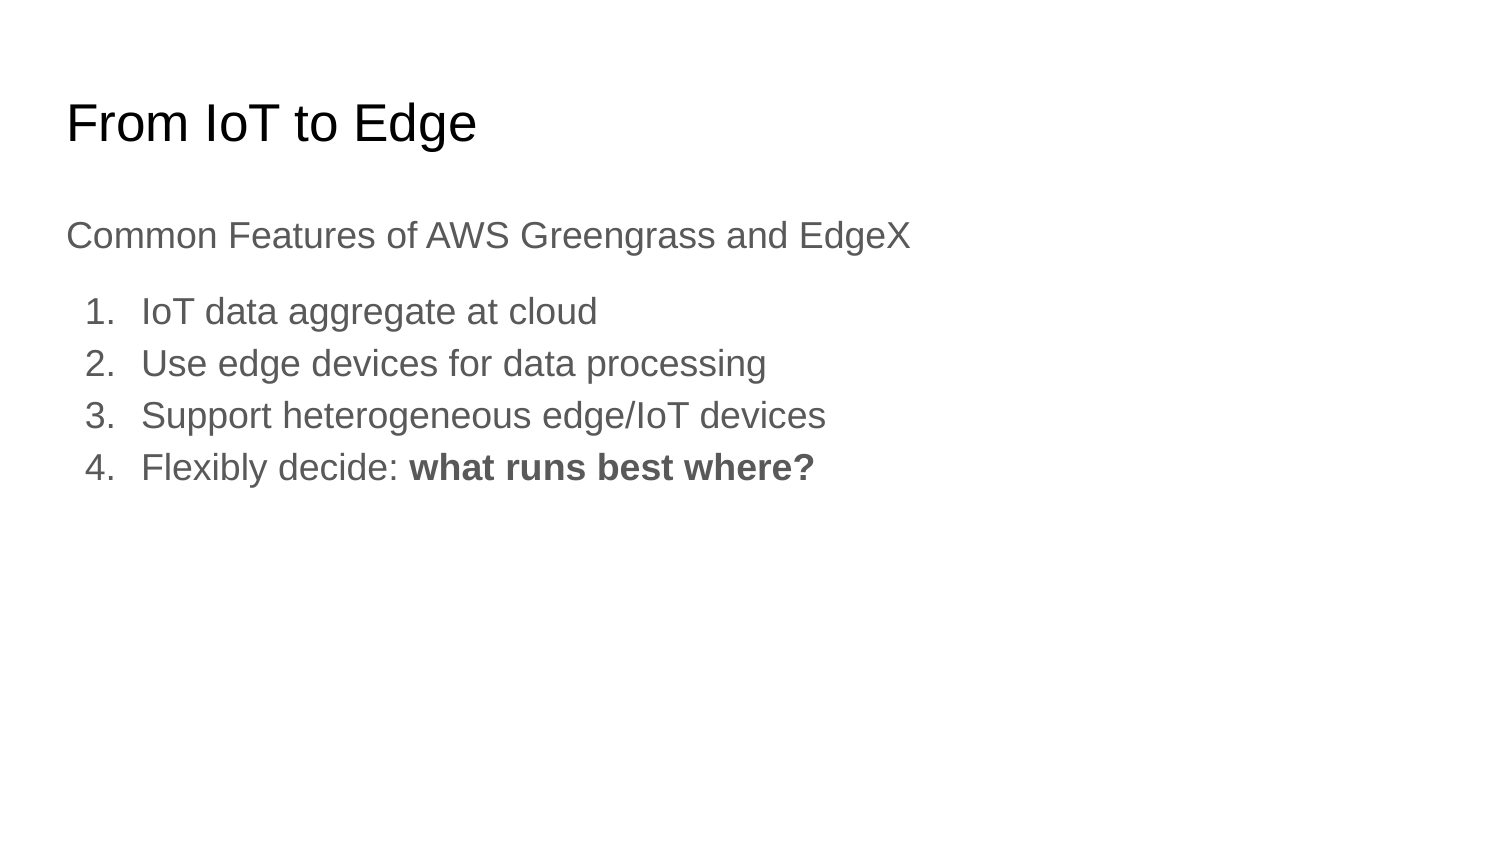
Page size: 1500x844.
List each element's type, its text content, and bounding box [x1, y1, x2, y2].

list Common Features of AWS Greengrass and EdgeX IoT data aggregate at cloud Use edge devices for data processing Support heterogeneous edge/IoT devices Flexibly decide: what runs best where? [51, 189, 1449, 750]
title From IoT to Edge [51, 72, 1449, 167]
